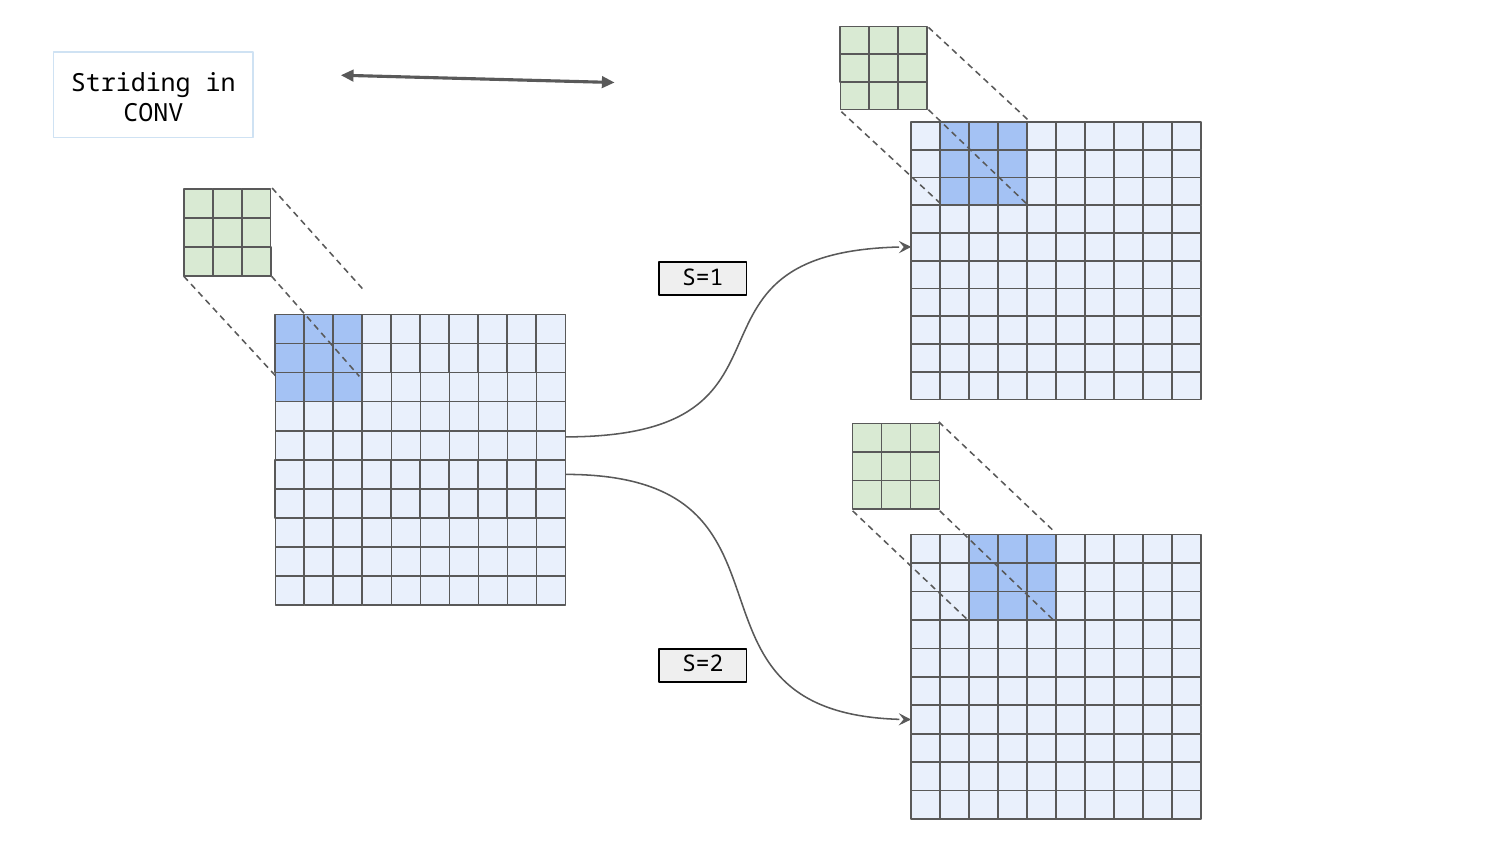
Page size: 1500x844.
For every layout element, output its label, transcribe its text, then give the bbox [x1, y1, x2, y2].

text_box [281, 298, 360, 377]
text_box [340, 75, 615, 83]
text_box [915, 510, 967, 620]
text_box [565, 246, 912, 438]
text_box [271, 187, 364, 290]
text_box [971, 540, 1054, 620]
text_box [565, 474, 912, 720]
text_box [910, 534, 1202, 820]
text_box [183, 275, 277, 377]
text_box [938, 421, 1055, 532]
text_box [839, 26, 1202, 400]
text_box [274, 314, 566, 606]
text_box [183, 188, 269, 275]
text_box Striding in CONV [53, 51, 254, 138]
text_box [852, 423, 935, 509]
